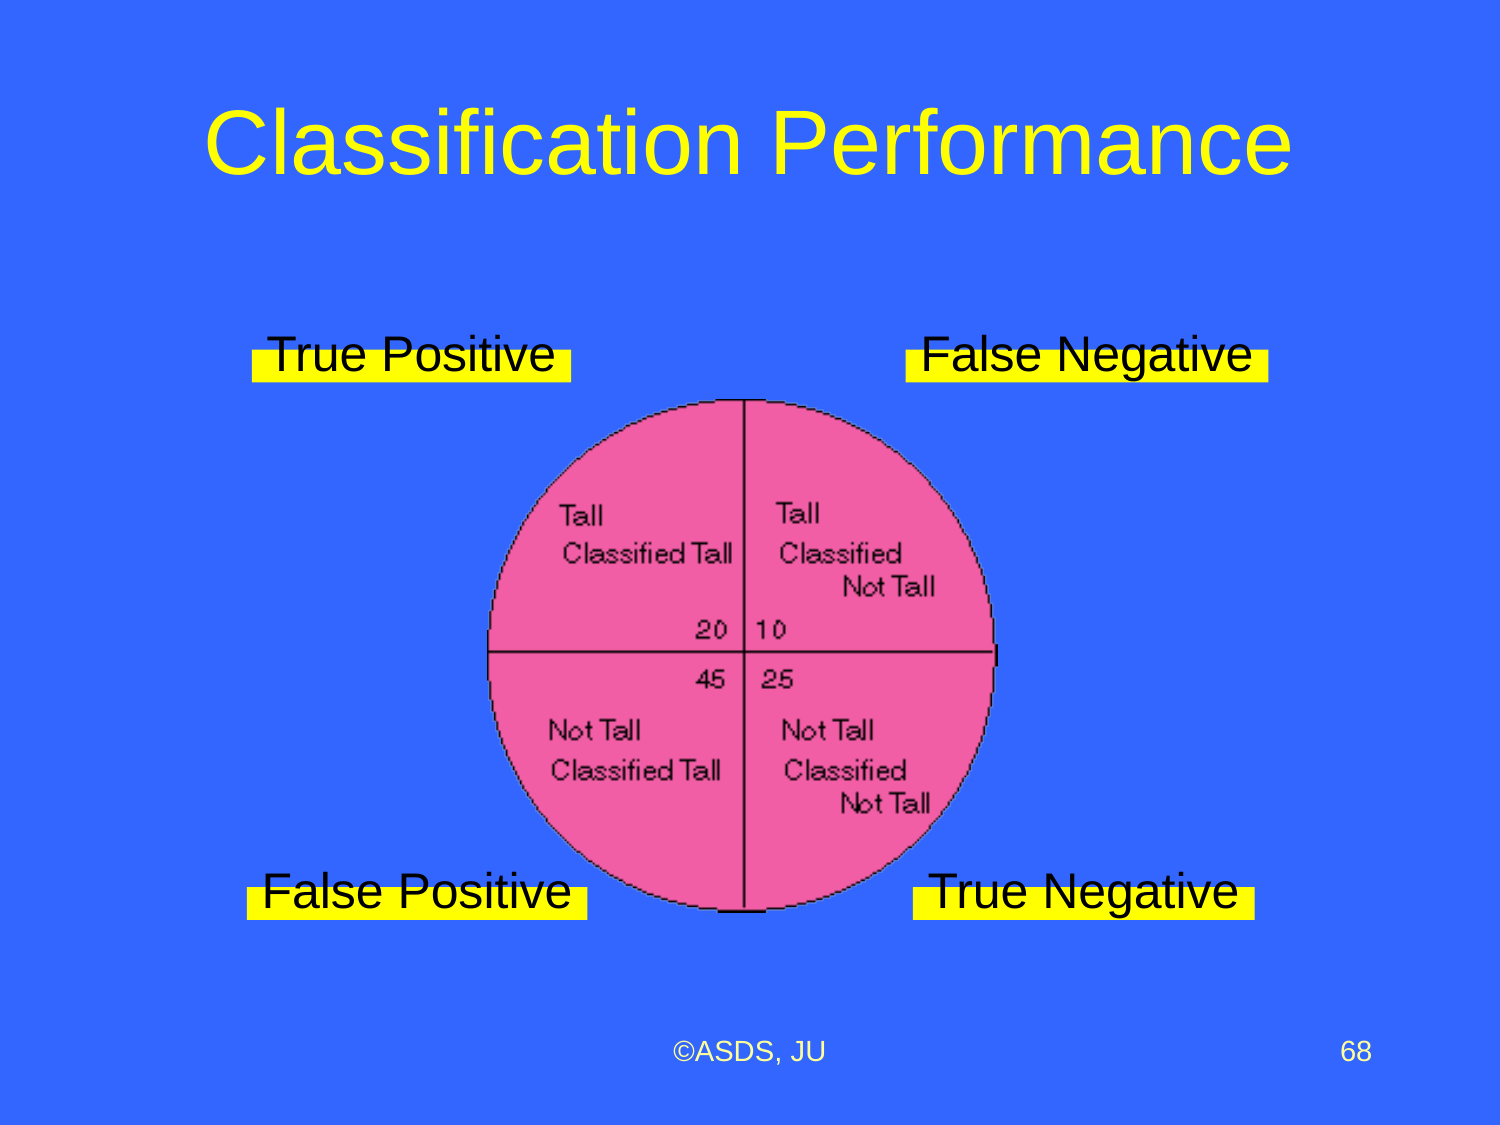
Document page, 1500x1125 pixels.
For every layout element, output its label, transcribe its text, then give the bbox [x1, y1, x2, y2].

slide_number 68 [1074, 1024, 1388, 1101]
title Classification Performance [112, 37, 1388, 238]
text_box False Negative [905, 349, 1269, 383]
footer ©ASDS, JU [511, 1024, 988, 1101]
text_box True Positive [251, 349, 572, 383]
text_box False Positive [246, 887, 486, 920]
text_box True Negative [998, 887, 1255, 920]
picture [487, 399, 998, 913]
